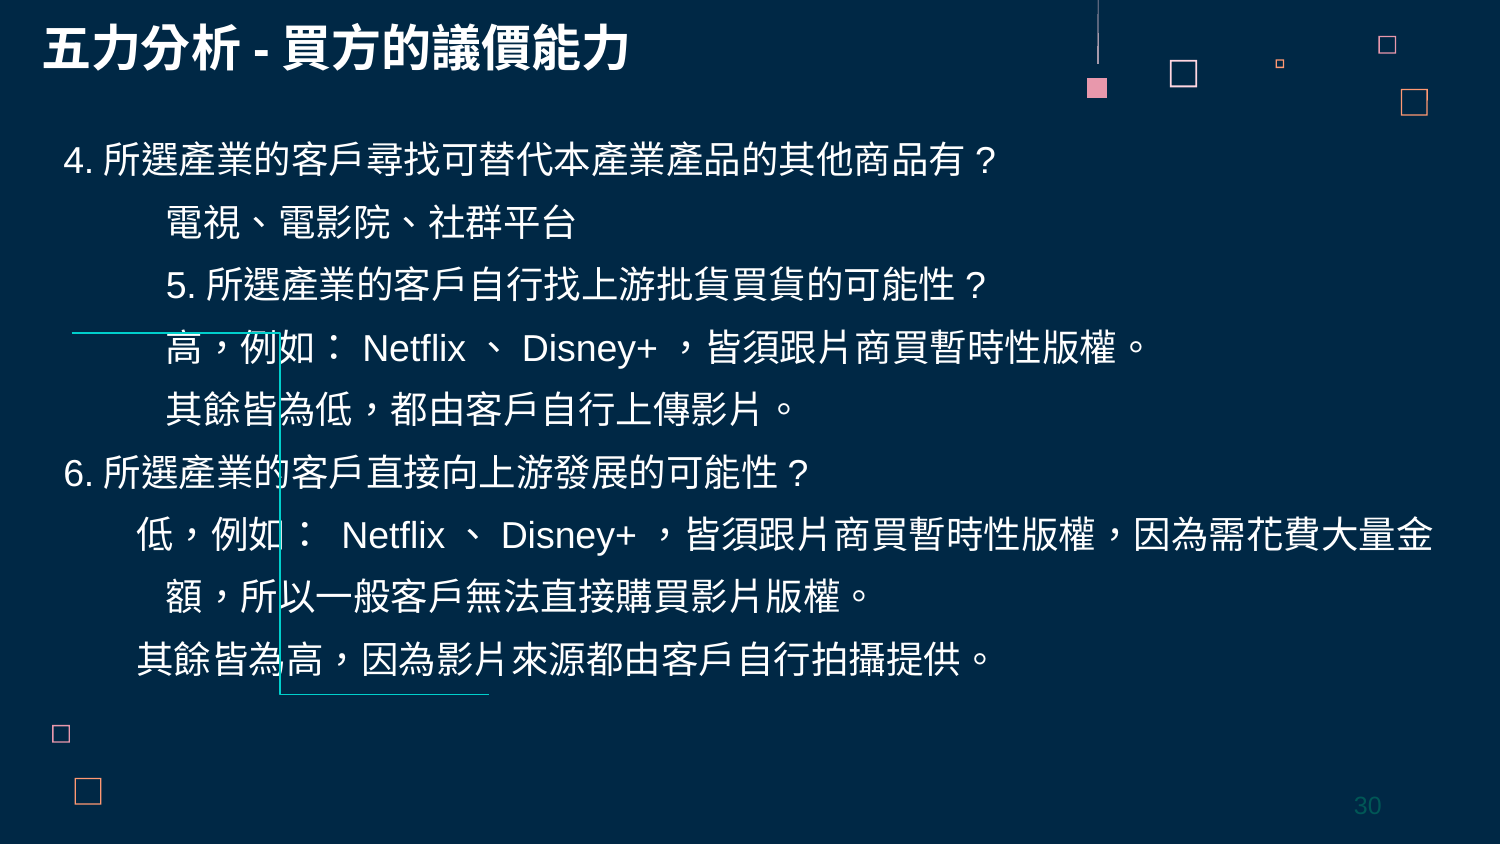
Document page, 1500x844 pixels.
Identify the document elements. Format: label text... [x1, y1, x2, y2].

title 五力分析-買方的議價能力 [26, 11, 702, 92]
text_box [71, 332, 490, 695]
slide_number 30 [1059, 782, 1397, 828]
text_box 4.所選產業的客戶尋找可替代本產業產品的其他商品有? 電視、電影院、社群平台 5.所選產業的客戶自行找上游批貨買貨的可能性? 高，例如：Netflix、Disney+，皆須跟片商買暫時性版權。 其餘皆為低，都由客戶自行上傳影片。 6.所選產業的客戶直接向上游發展的可能性? 低，例如： Netflix、Disney+，皆須跟片商買暫時性版權，因為需花費大量金額，所以一般客戶無法直接購買影片版權。 其餘皆為高，因為影片來源都由客戶自行拍攝提供。 [48, 111, 1454, 689]
